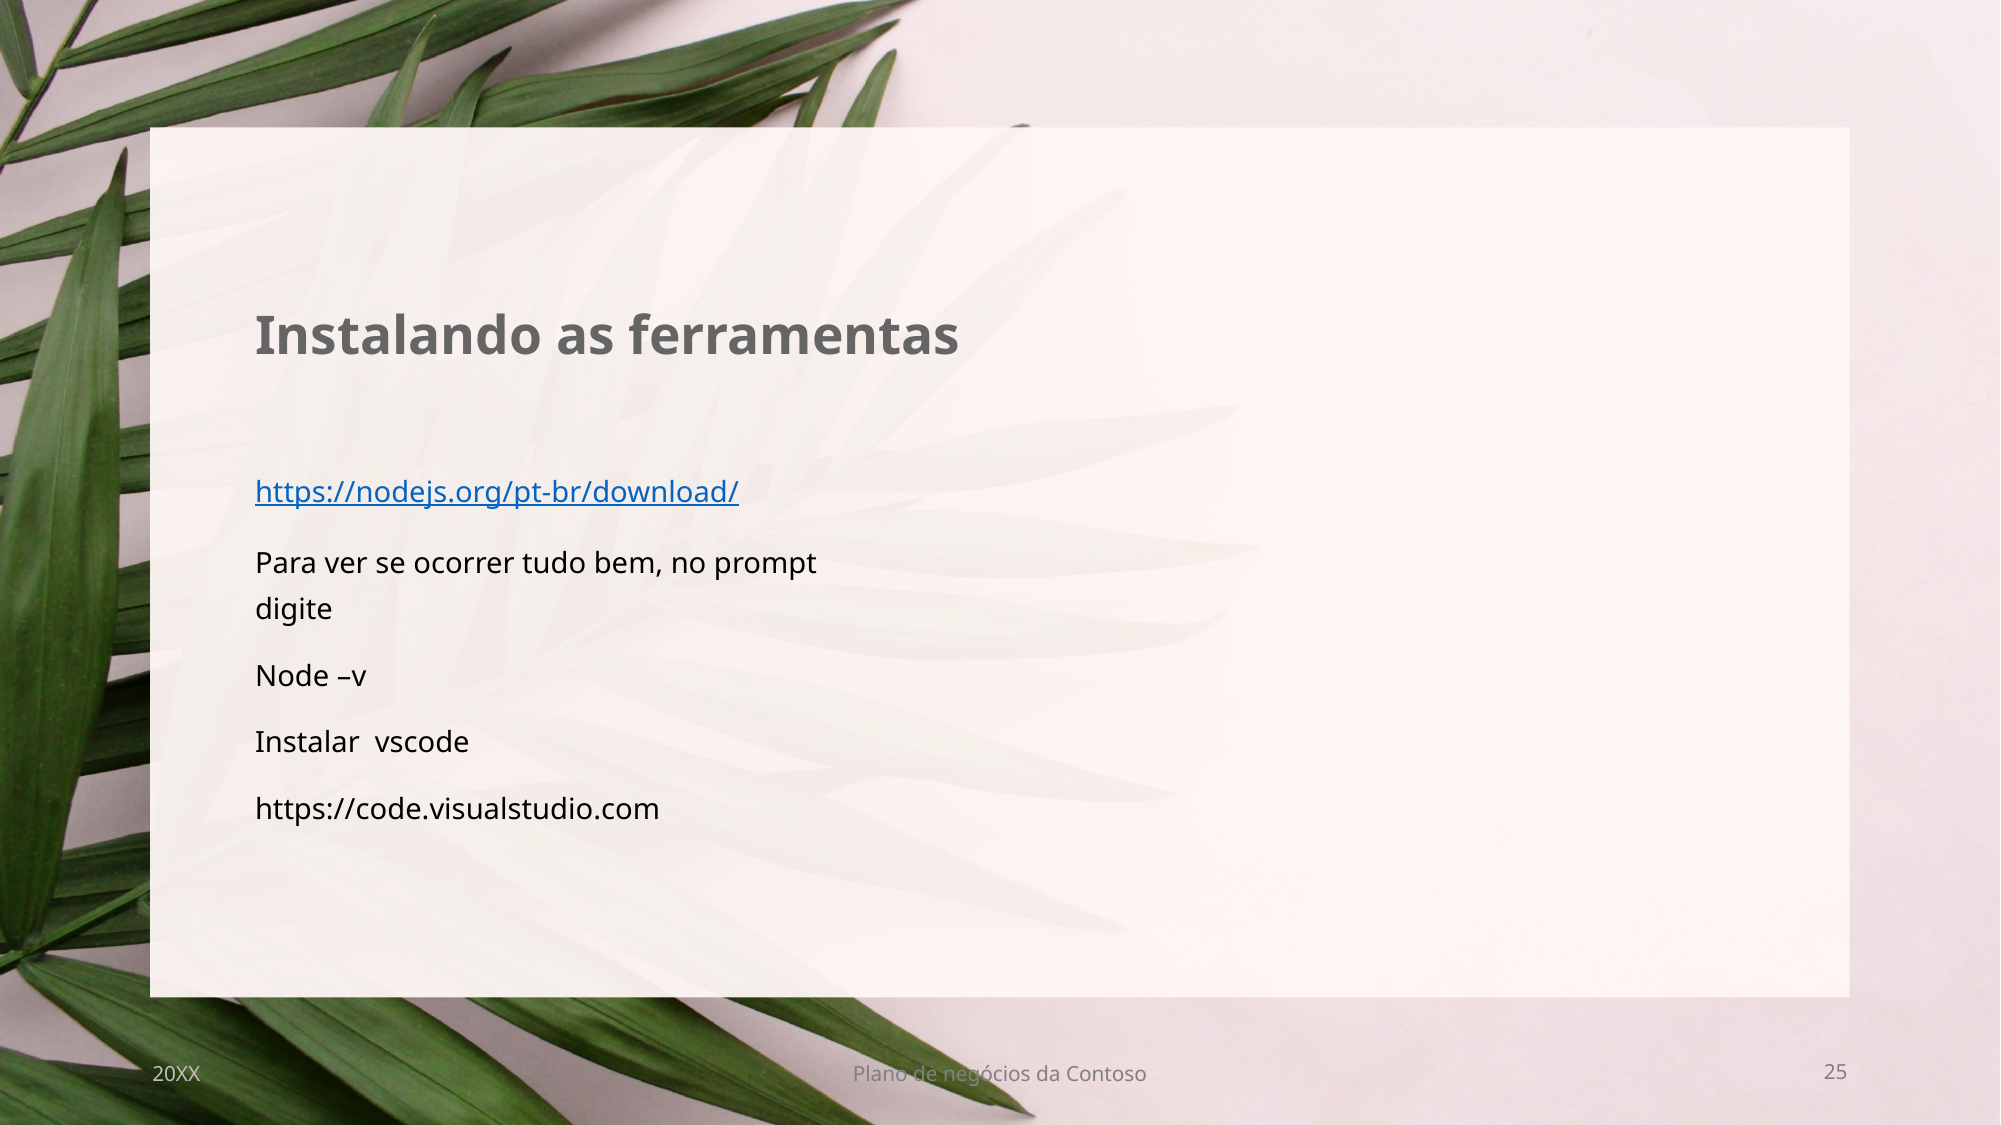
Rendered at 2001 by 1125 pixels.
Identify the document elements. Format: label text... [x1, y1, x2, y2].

slide_number 25 [1412, 1042, 1863, 1103]
footer Plano de negócios da Contoso [662, 1042, 1338, 1103]
title Instalando as ferramentas [240, 299, 1674, 438]
picture [0, 0, 2000, 1125]
list https://nodejs.org/pt-br/download/ Para ver se ocorrer tudo bem, no prompt digite Node –v Instalar vscode https://code.visualstudio.com [240, 459, 911, 821]
slide_number 20XX [137, 1042, 588, 1103]
